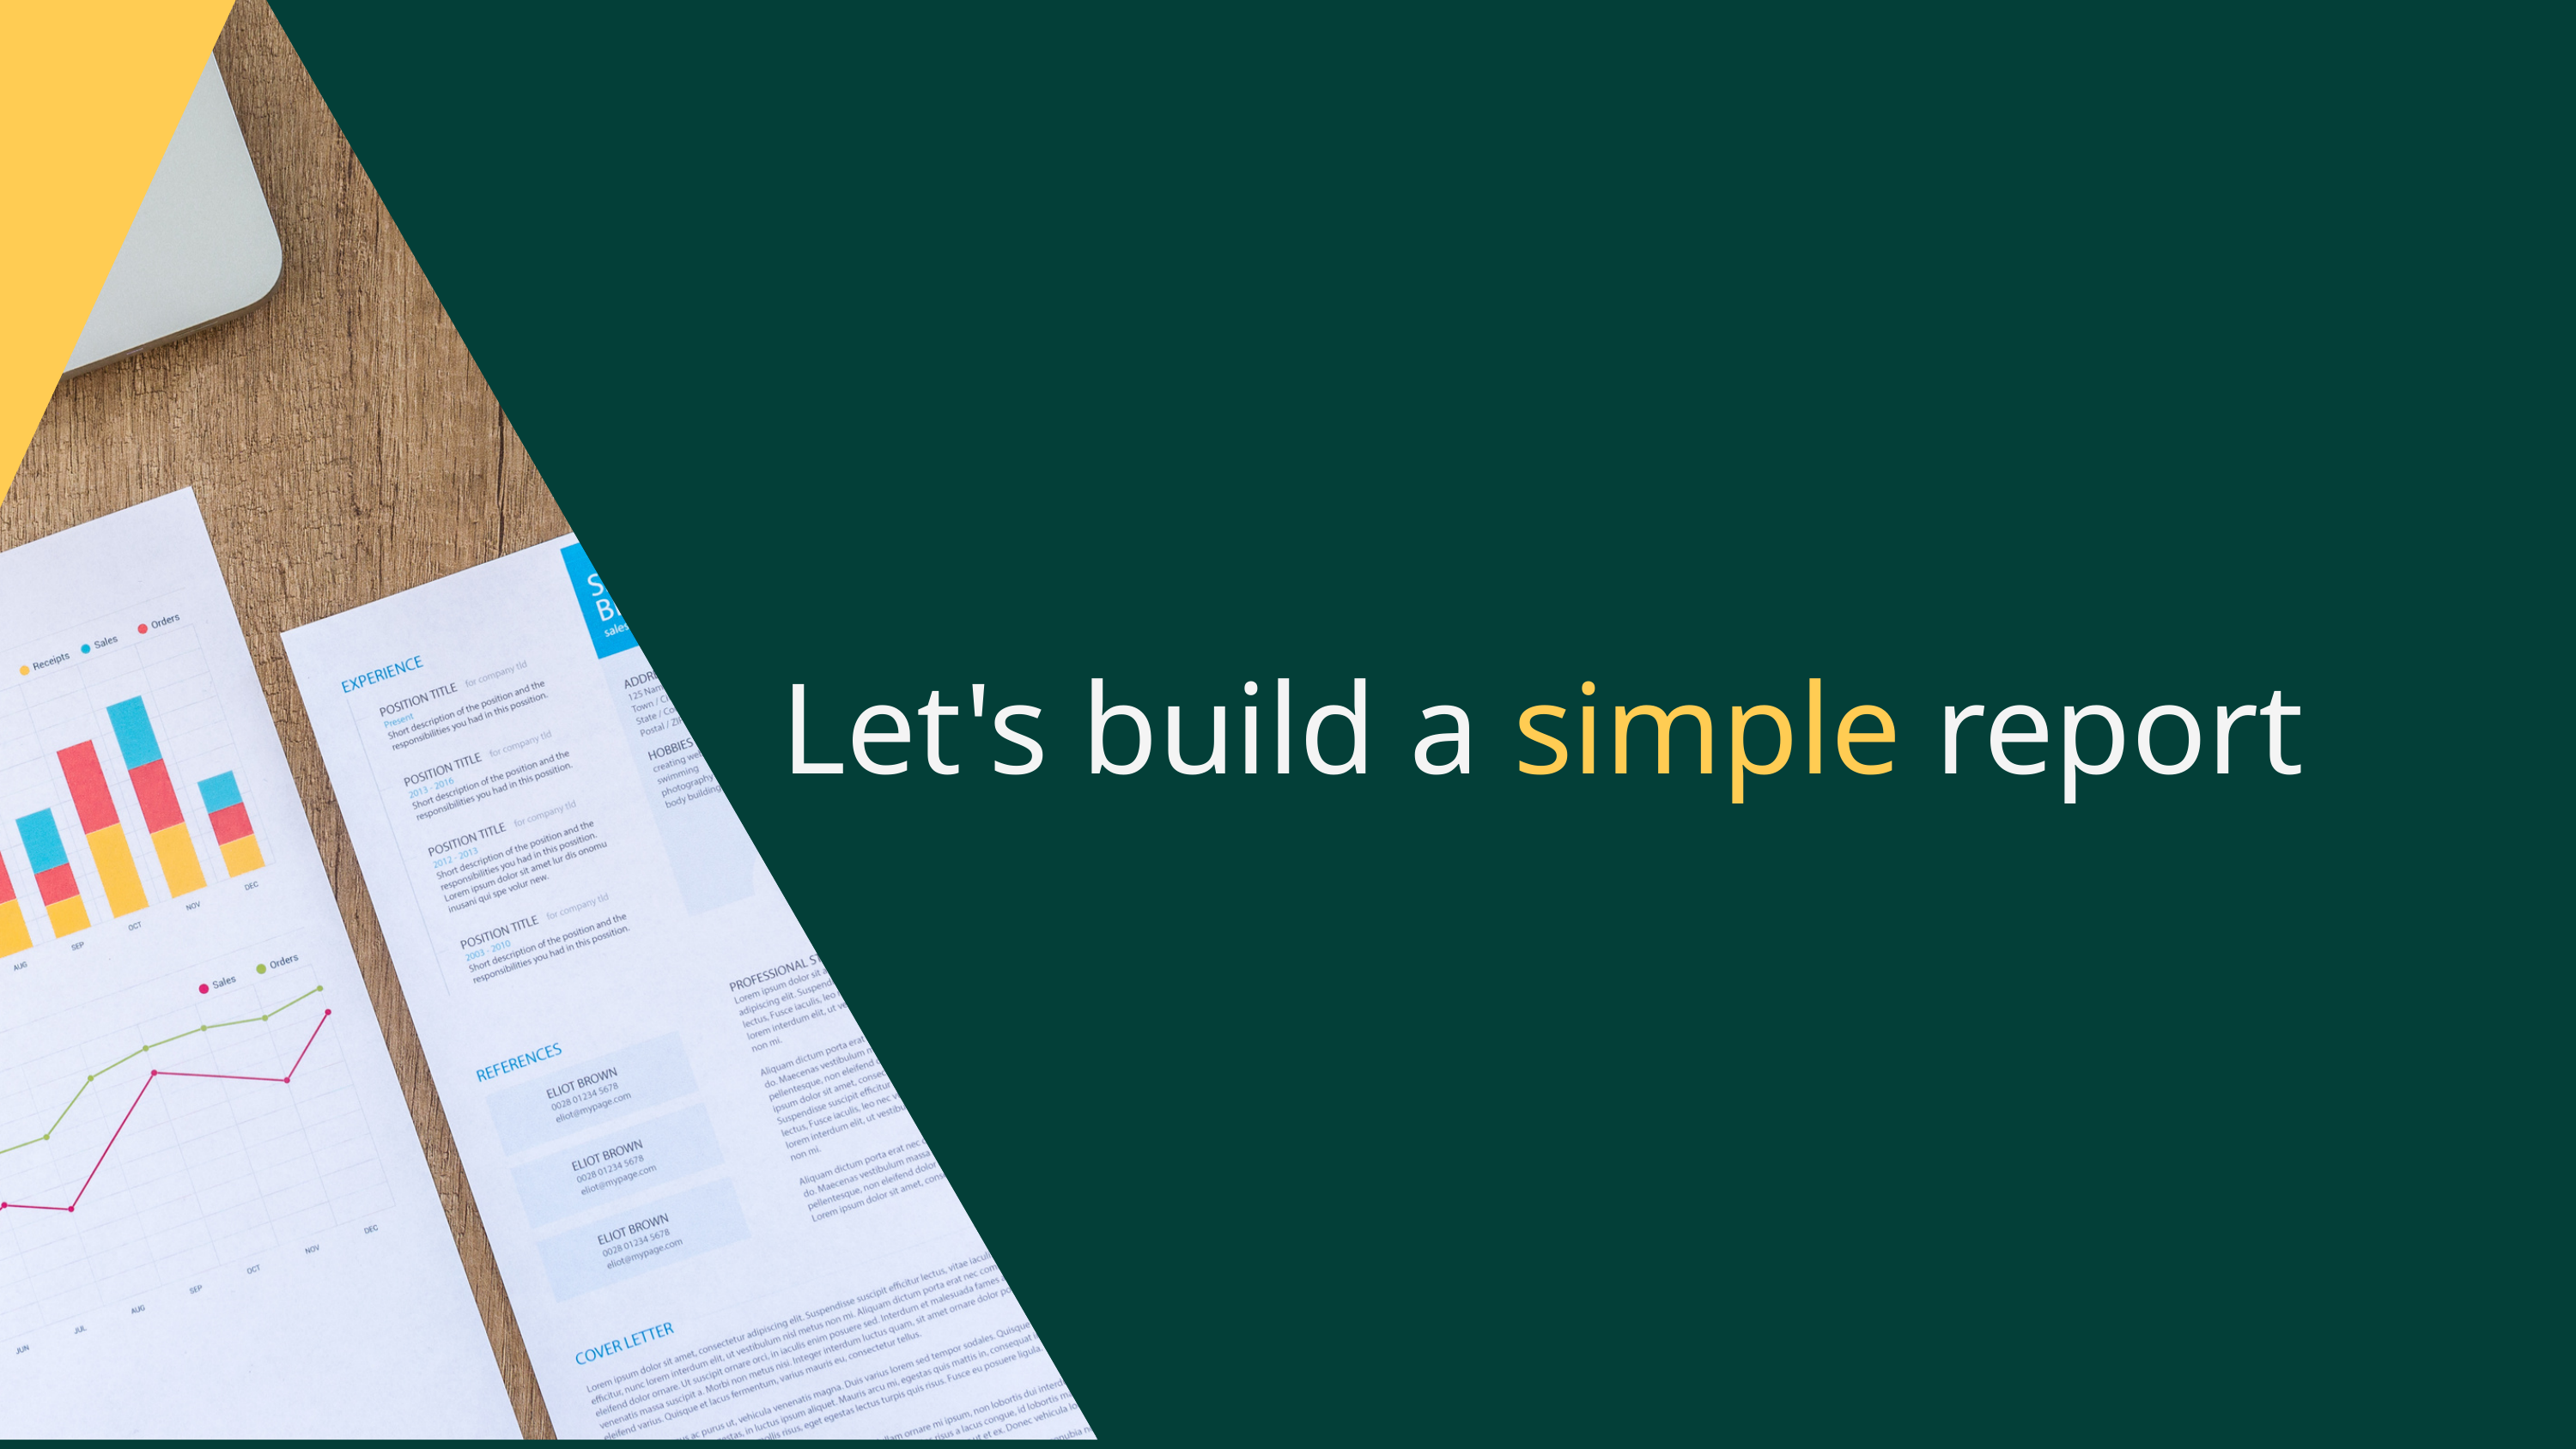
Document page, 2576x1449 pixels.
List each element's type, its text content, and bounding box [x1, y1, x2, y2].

text_box Let's build a simple report [1119, 648, 2379, 799]
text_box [0, 0, 236, 509]
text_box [0, 0, 1115, 1449]
